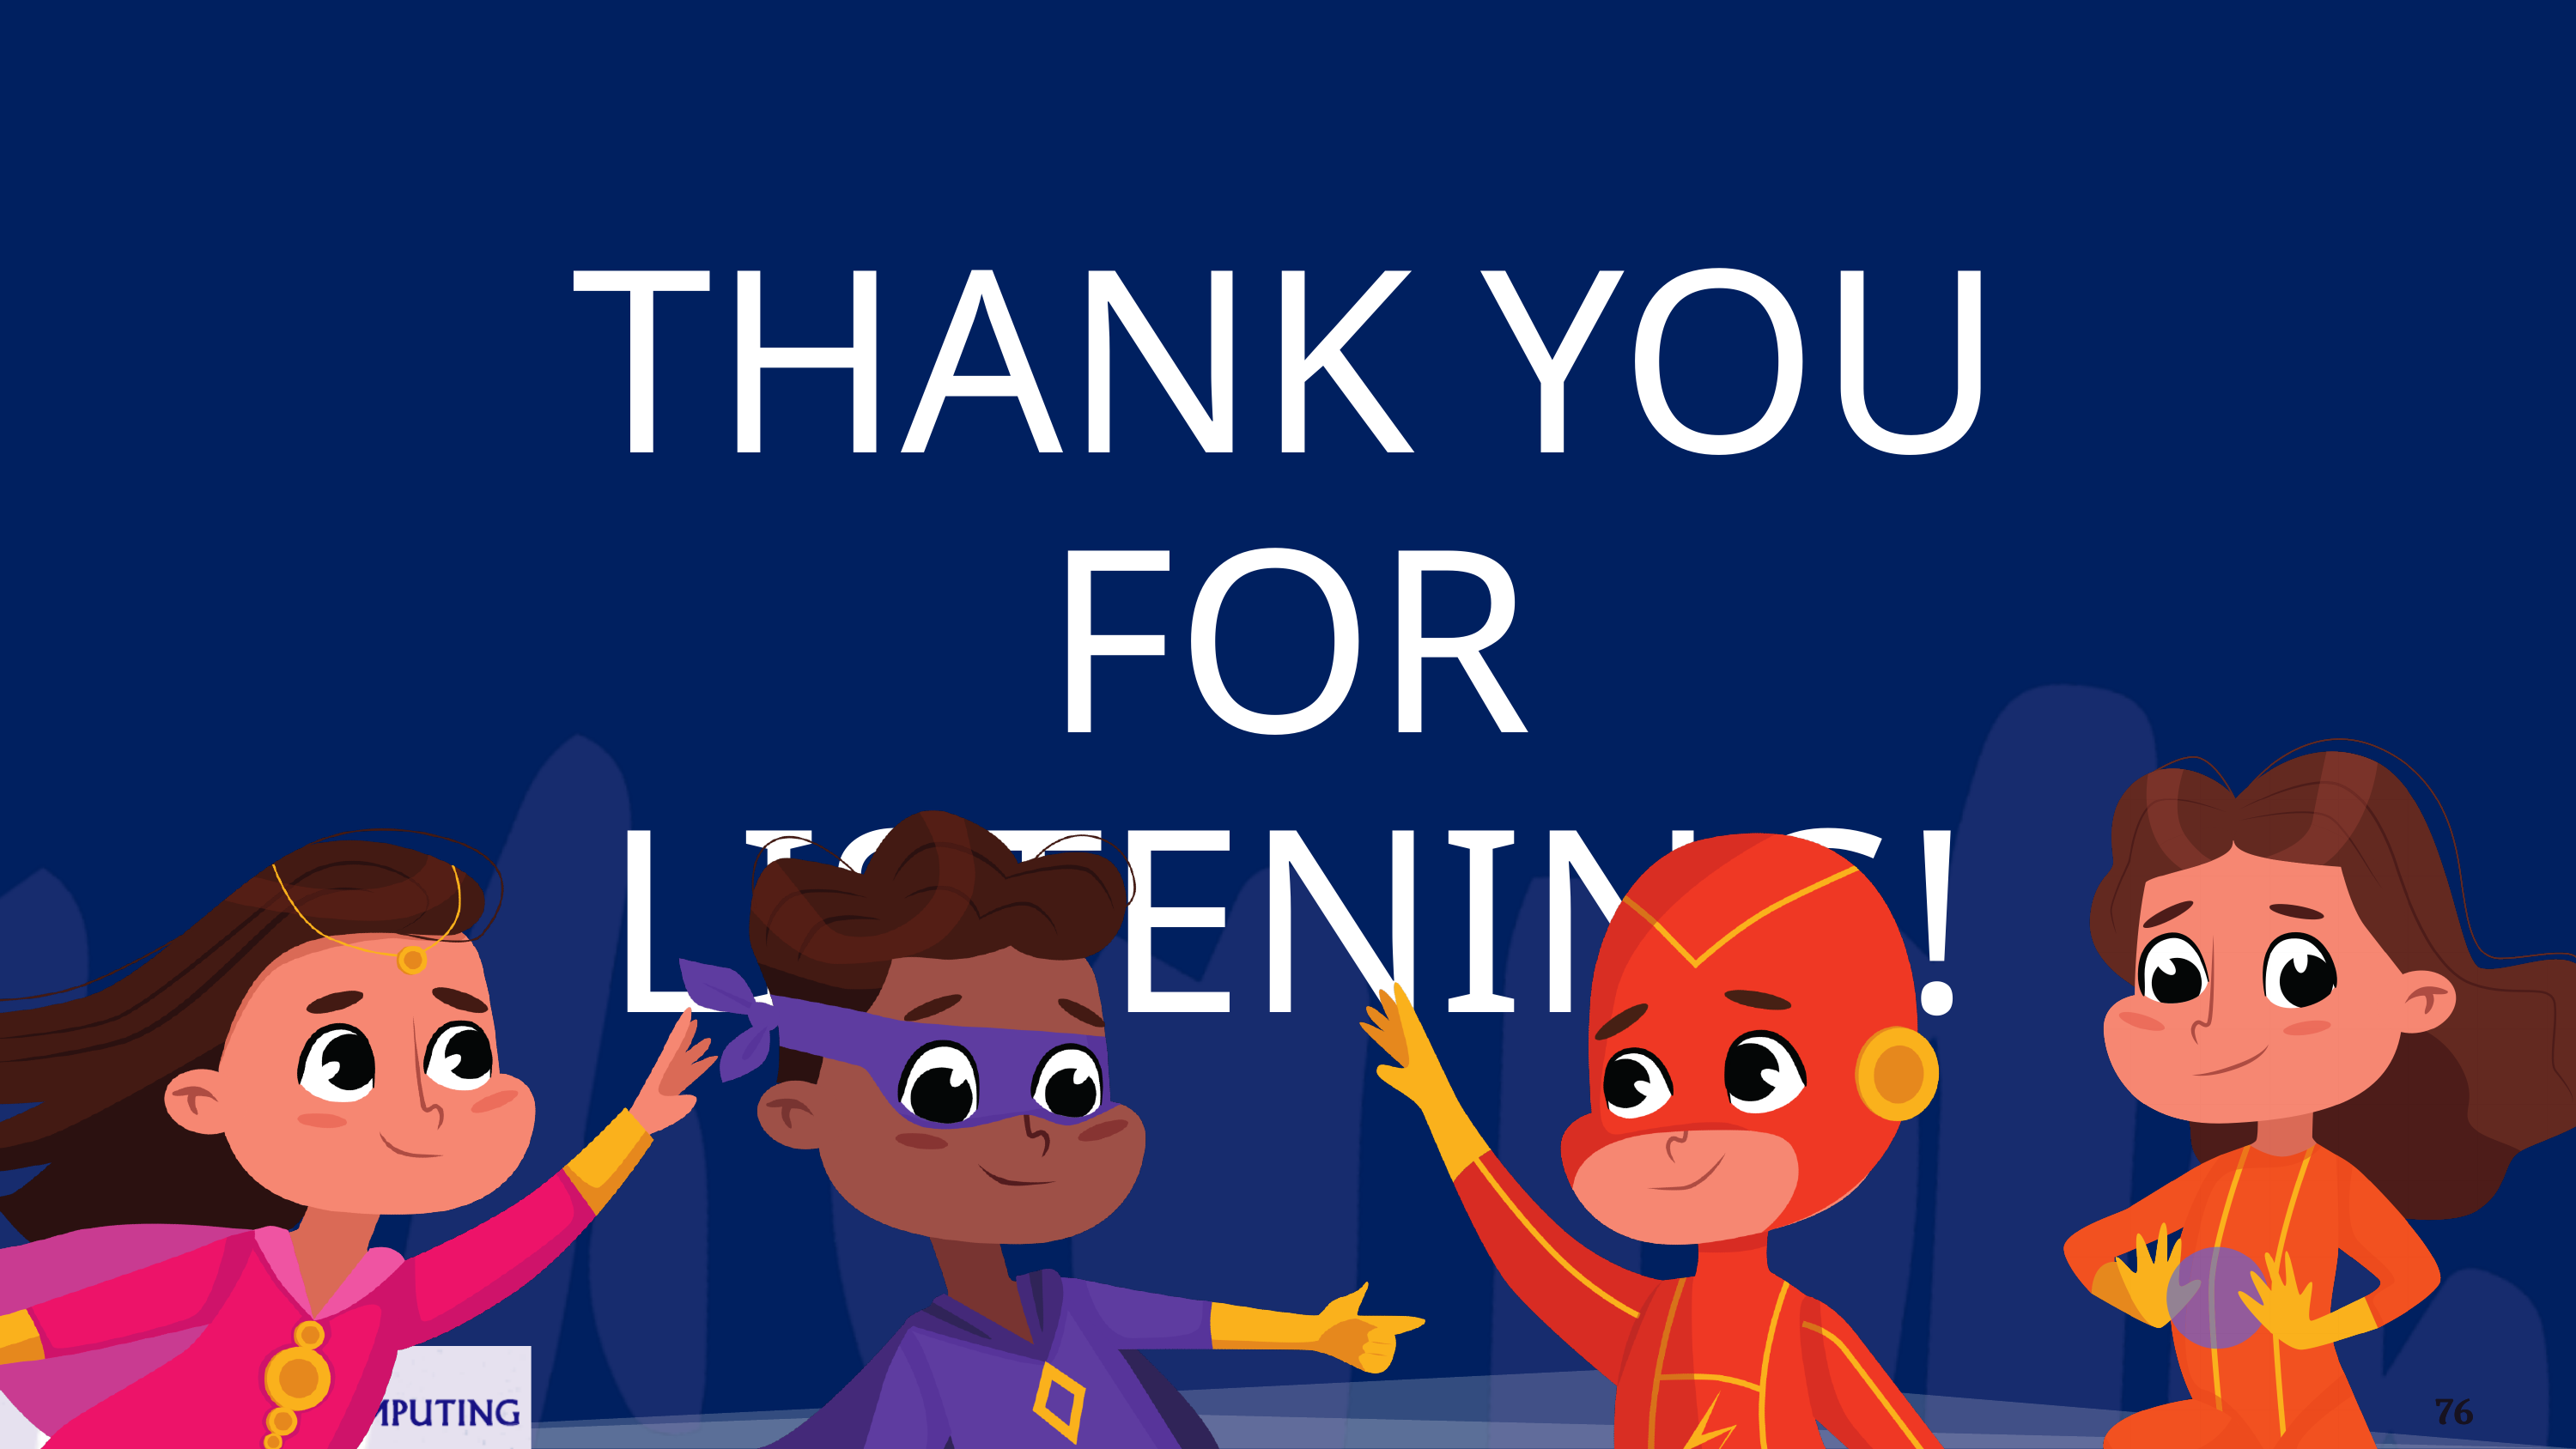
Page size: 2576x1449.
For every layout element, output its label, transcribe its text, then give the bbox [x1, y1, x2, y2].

picture [0, 517, 2576, 1449]
text_box THANK YOU FOR LISTENING! [549, 223, 2027, 517]
